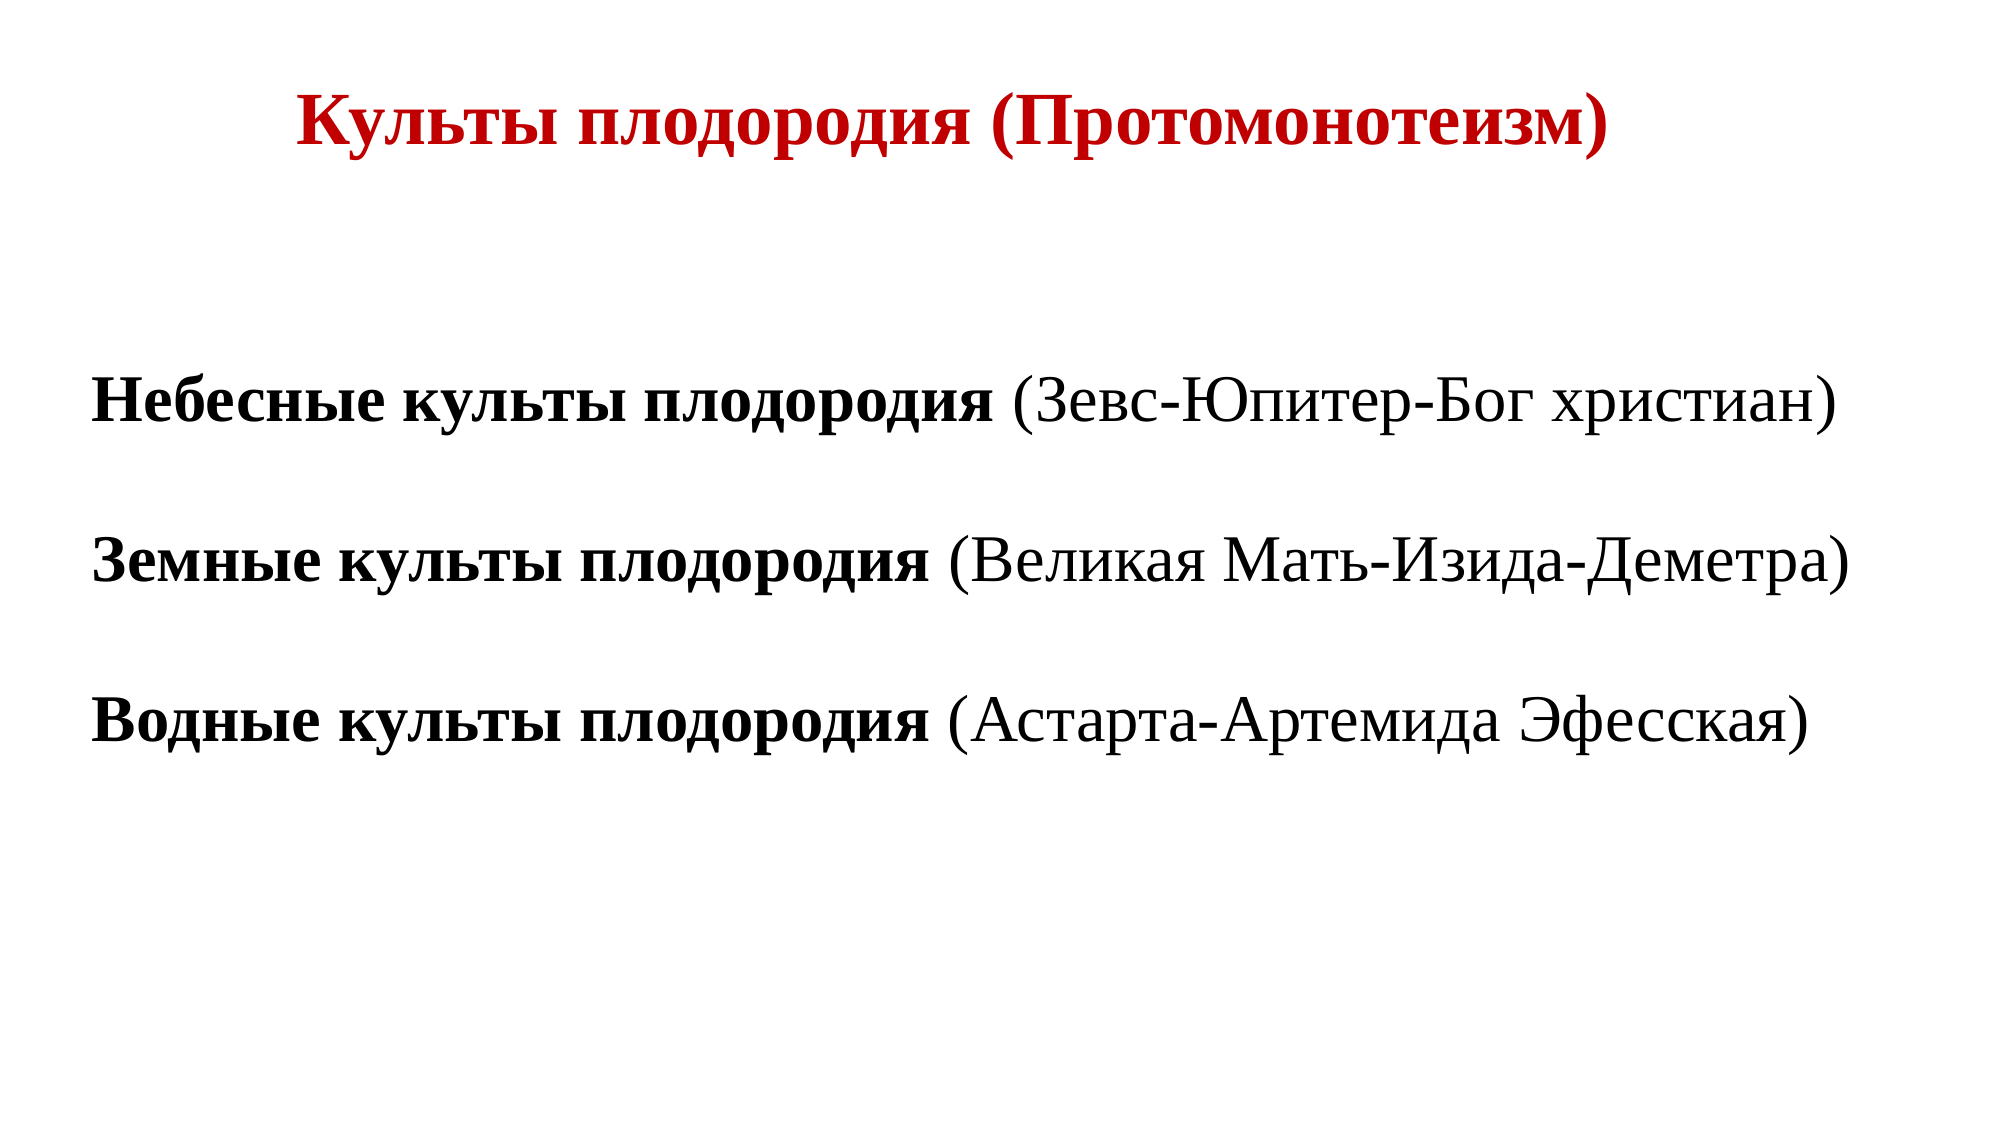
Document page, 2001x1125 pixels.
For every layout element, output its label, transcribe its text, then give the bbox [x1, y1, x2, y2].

text_box Культы плодородия (Протомонотеизм) [281, 61, 1861, 167]
text_box Небесные культы плодородия (Зевс-Юпитер-Бог христиан) Земные культы плодородия (Великая Мать-Изида-Деметра) Водные культы плодородия (Астарта-Артемида Эфесская) [77, 347, 1921, 843]
